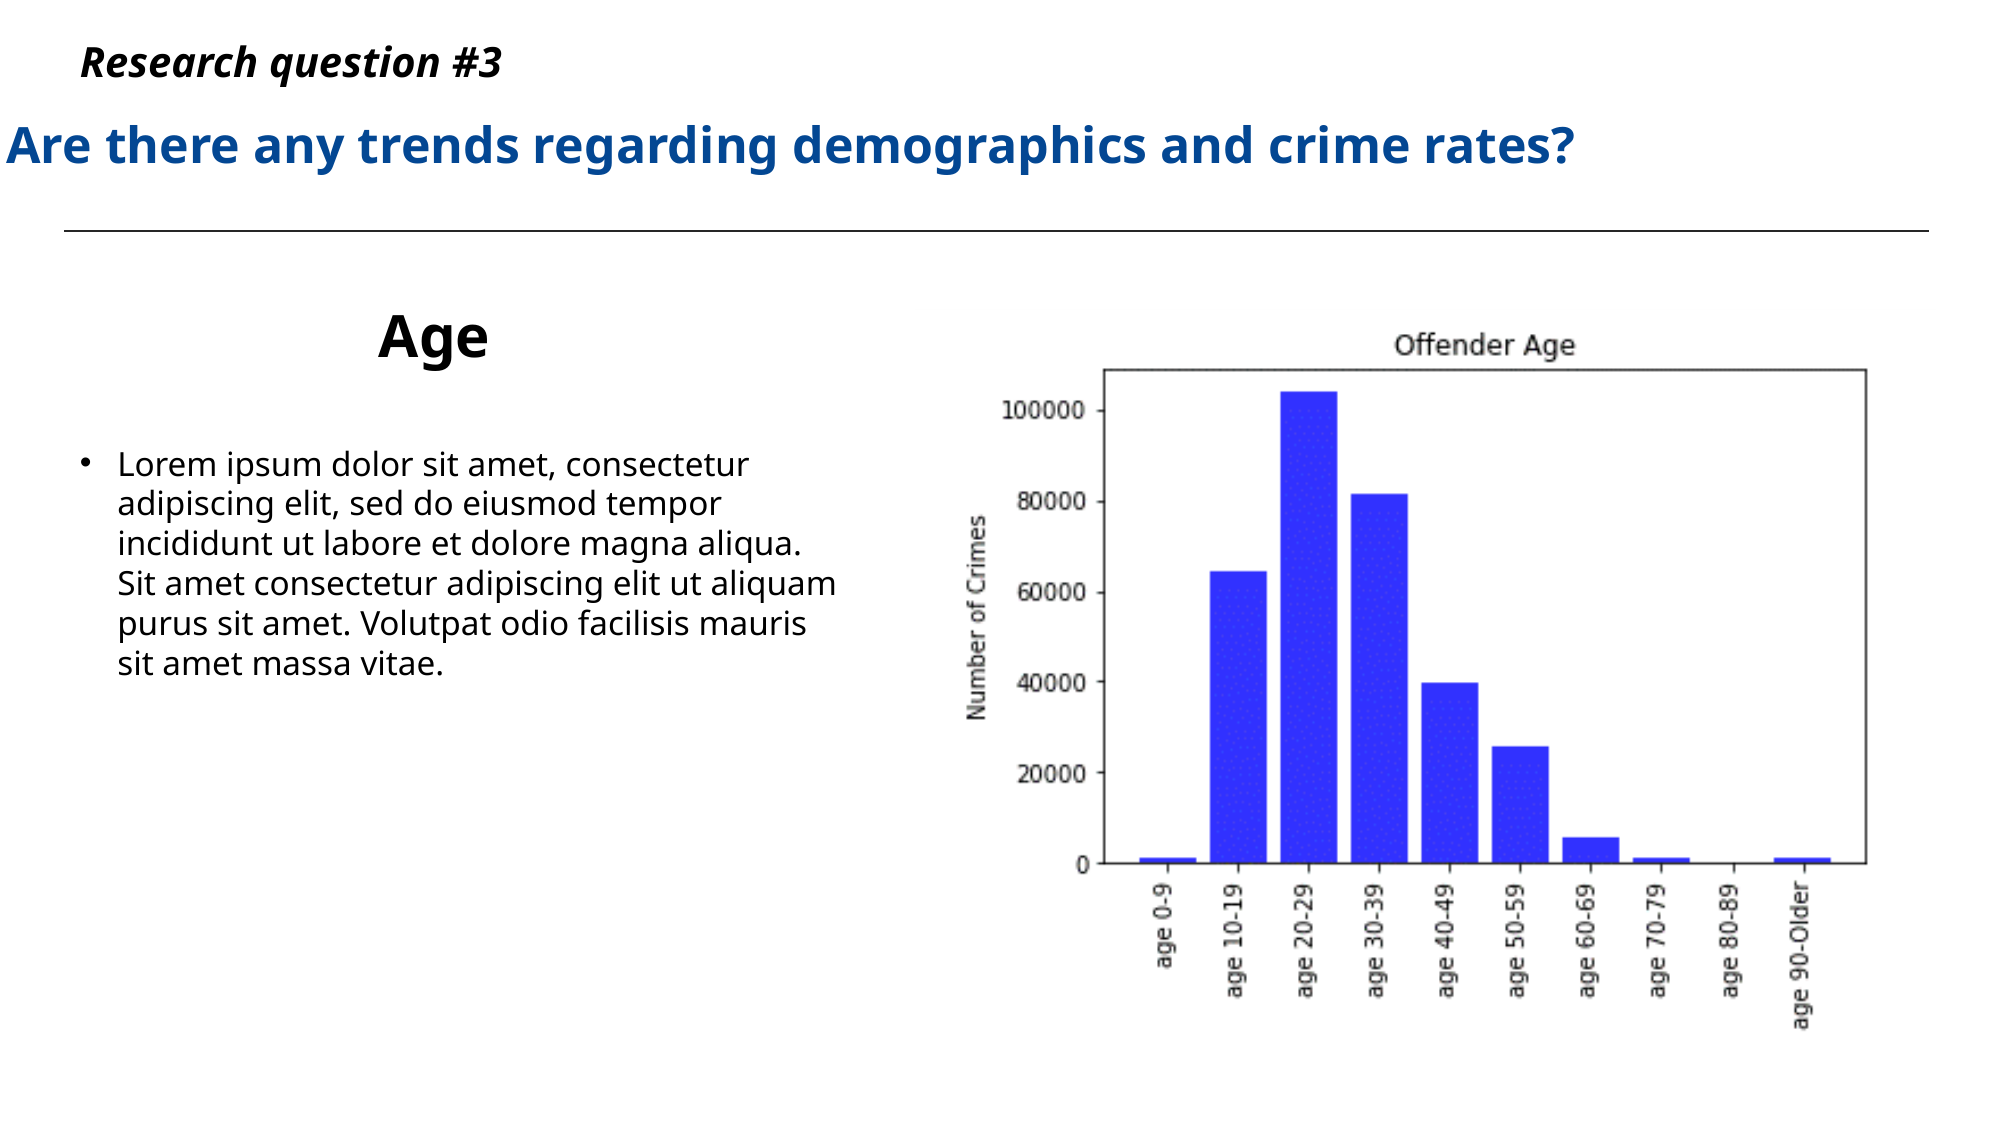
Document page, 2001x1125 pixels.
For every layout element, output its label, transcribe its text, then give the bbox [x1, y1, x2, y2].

text_box Research question #3 [64, 23, 832, 94]
list Age [363, 287, 832, 378]
picture [915, 308, 1936, 1054]
title Are there any trends regarding demographics and crime rates? [0, 145, 1724, 236]
list Lorem ipsum dolor sit amet, consectetur adipiscing elit, sed do eiusmod tempor incididunt ut labore et dolore magna aliqua. Sit amet consectetur adipiscing elit ut aliquam purus sit amet. Volutpat odio facilisis mauris sit amet massa vitae. [64, 435, 859, 931]
